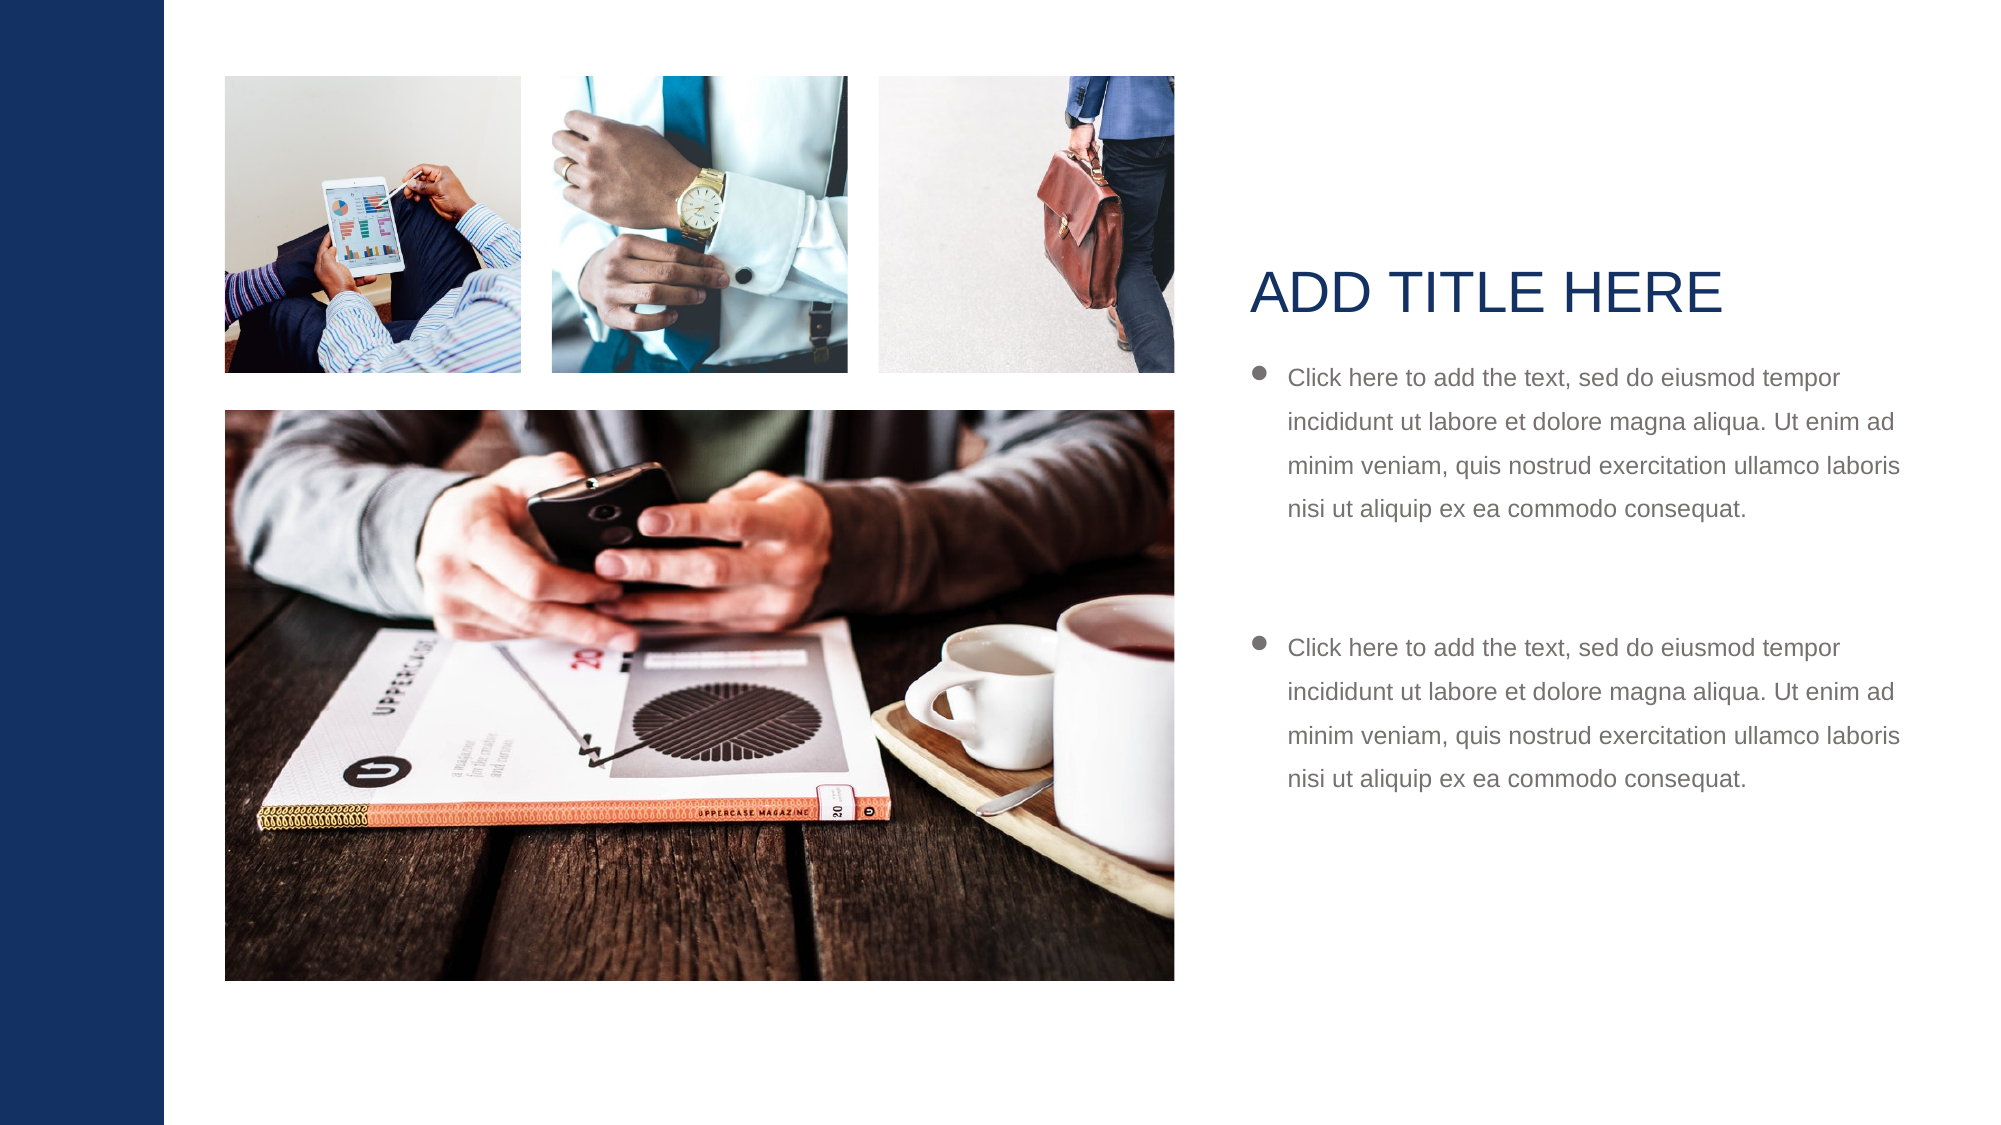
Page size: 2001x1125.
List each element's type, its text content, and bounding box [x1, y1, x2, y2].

picture [551, 76, 848, 373]
text_box Click here to add the text, sed do eiusmod tempor incididunt ut labore et dolore magna aliqua. Ut enim ad minim veniam, quis nostrud exercitation ullamco laboris nisi ut aliquip ex ea commodo consequat. [1235, 340, 1932, 569]
picture [878, 76, 1175, 373]
text_box ADD TITLE HERE [1235, 254, 1909, 328]
picture [224, 410, 1175, 981]
text_box Click here to add the text, sed do eiusmod tempor incididunt ut labore et dolore magna aliqua. Ut enim ad minim veniam, quis nostrud exercitation ullamco laboris nisi ut aliquip ex ea commodo consequat. [1235, 610, 1932, 839]
picture [224, 76, 521, 373]
